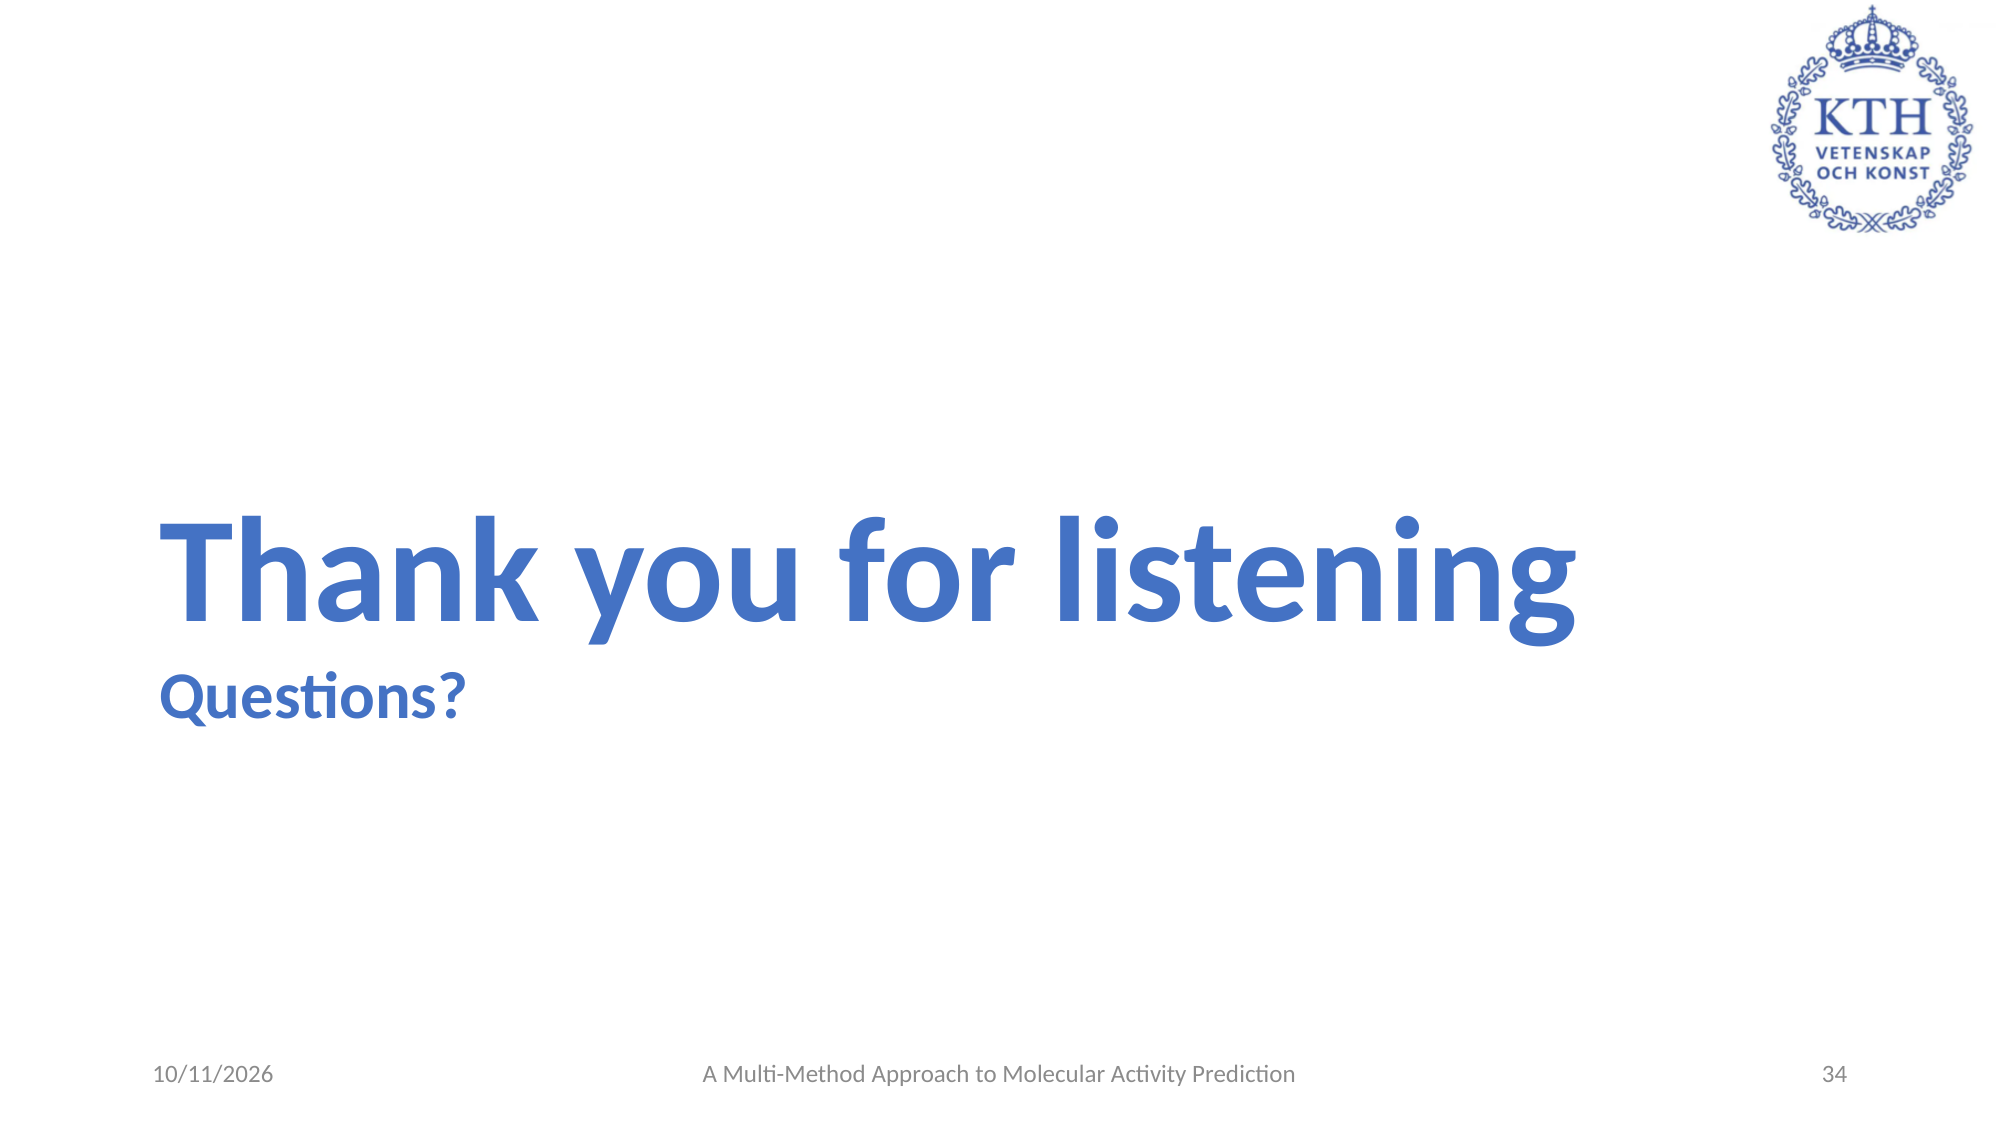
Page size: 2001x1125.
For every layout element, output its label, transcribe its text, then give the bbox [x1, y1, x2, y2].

footer A Multi-Method Approach to Molecular Activity Prediction [662, 1042, 1338, 1103]
text_box Thank you for listening Questions? [144, 463, 1628, 739]
picture [1734, 0, 2000, 255]
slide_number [137, 1042, 588, 1103]
slide_number 34 [1412, 1042, 1863, 1103]
